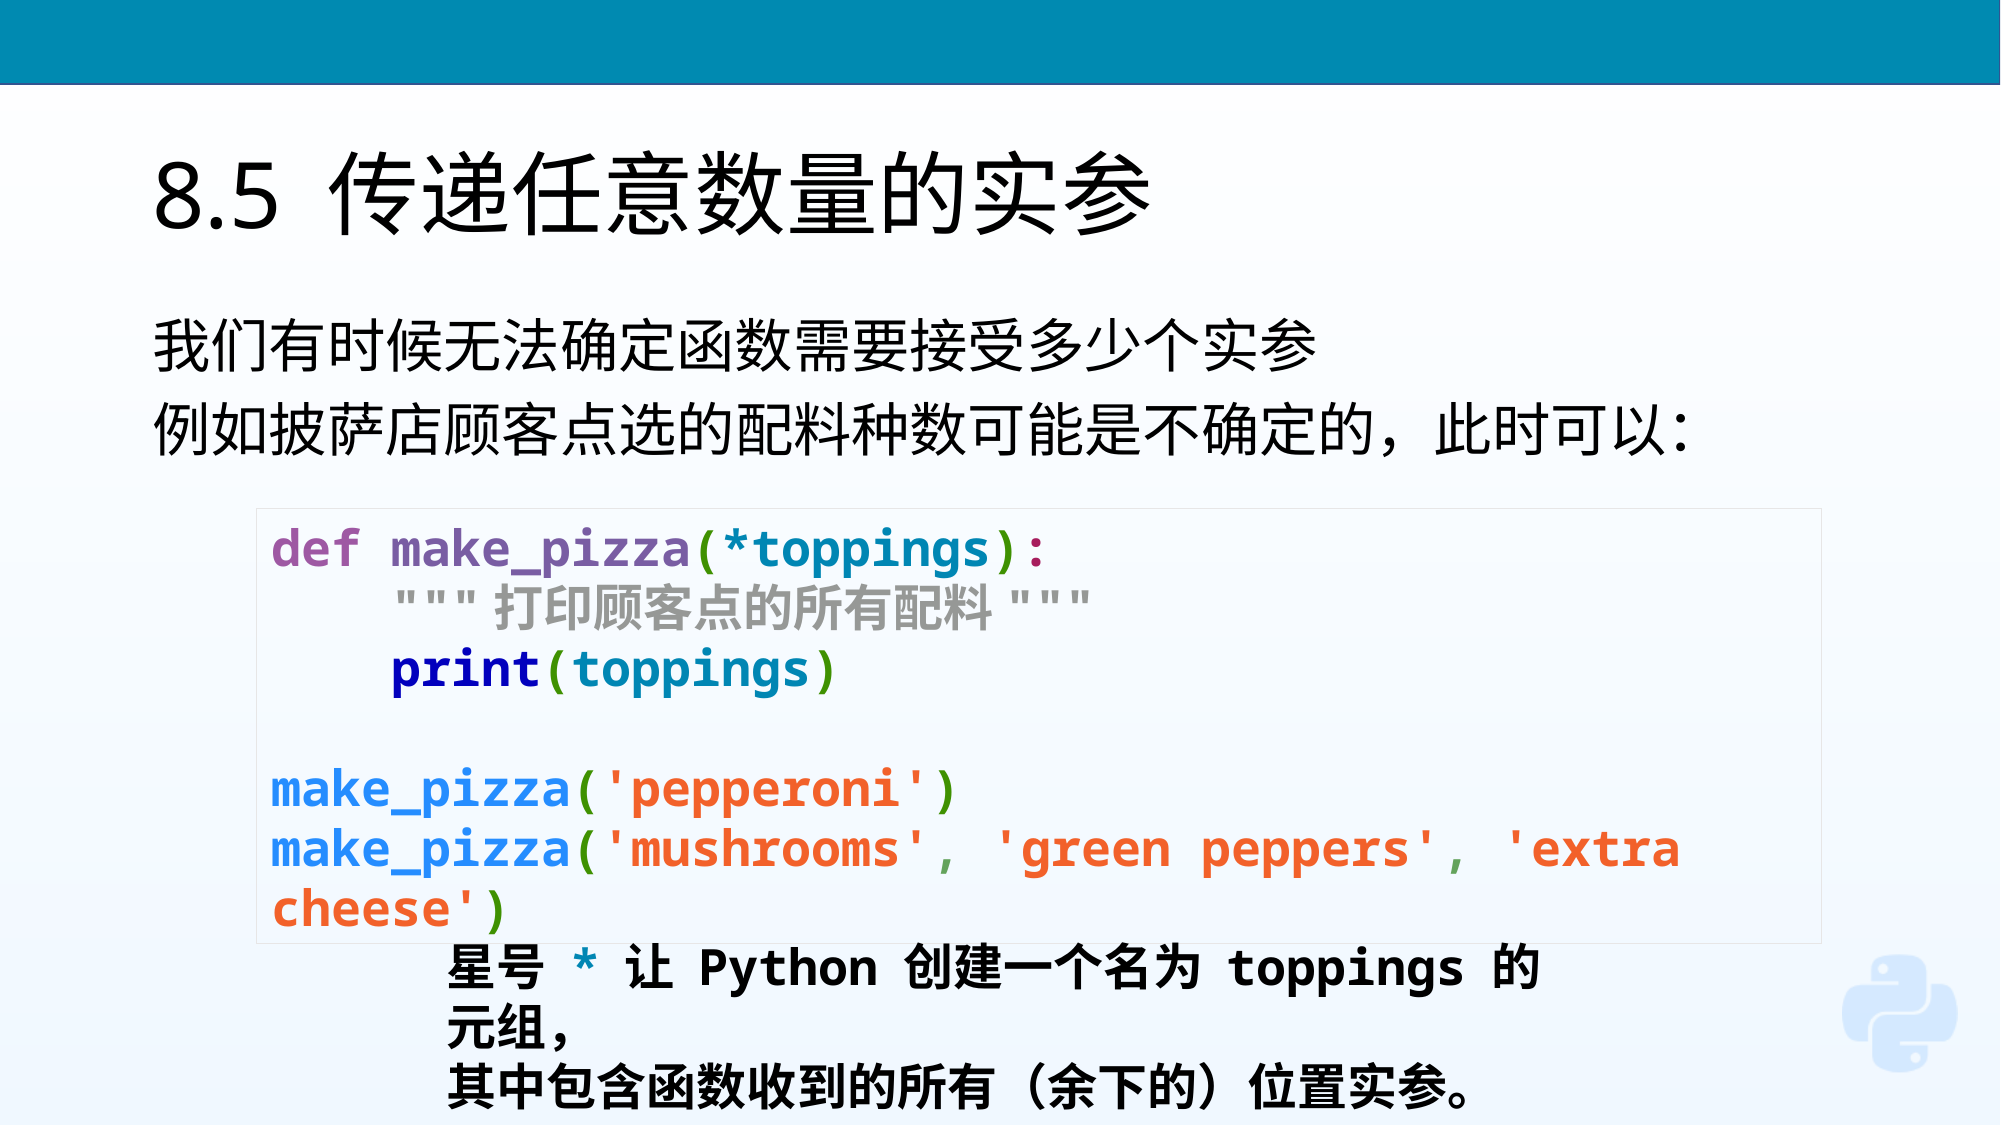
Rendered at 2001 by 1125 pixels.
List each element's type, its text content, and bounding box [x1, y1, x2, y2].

text_box 星号 * 让 Python 创建一个名为 toppings 的元组， 其中包含函数收到的所有（余下的）位置实参。 [432, 928, 1568, 1123]
title 8.5 传递任意数量的实参 [137, 115, 1863, 282]
text_box def make_pizza(*toppings): """打印顾客点的所有配料""" print(toppings) make_pizza('pepperoni') make_pizza('mushrooms', 'green peppers', 'extra cheese') [256, 508, 1822, 944]
list 我们有时候无法确定函数需要接受多少个实参 例如披萨店顾客点选的配料种数可能是不确定的，此时可以： [137, 310, 1863, 1024]
picture [1842, 946, 1958, 1081]
